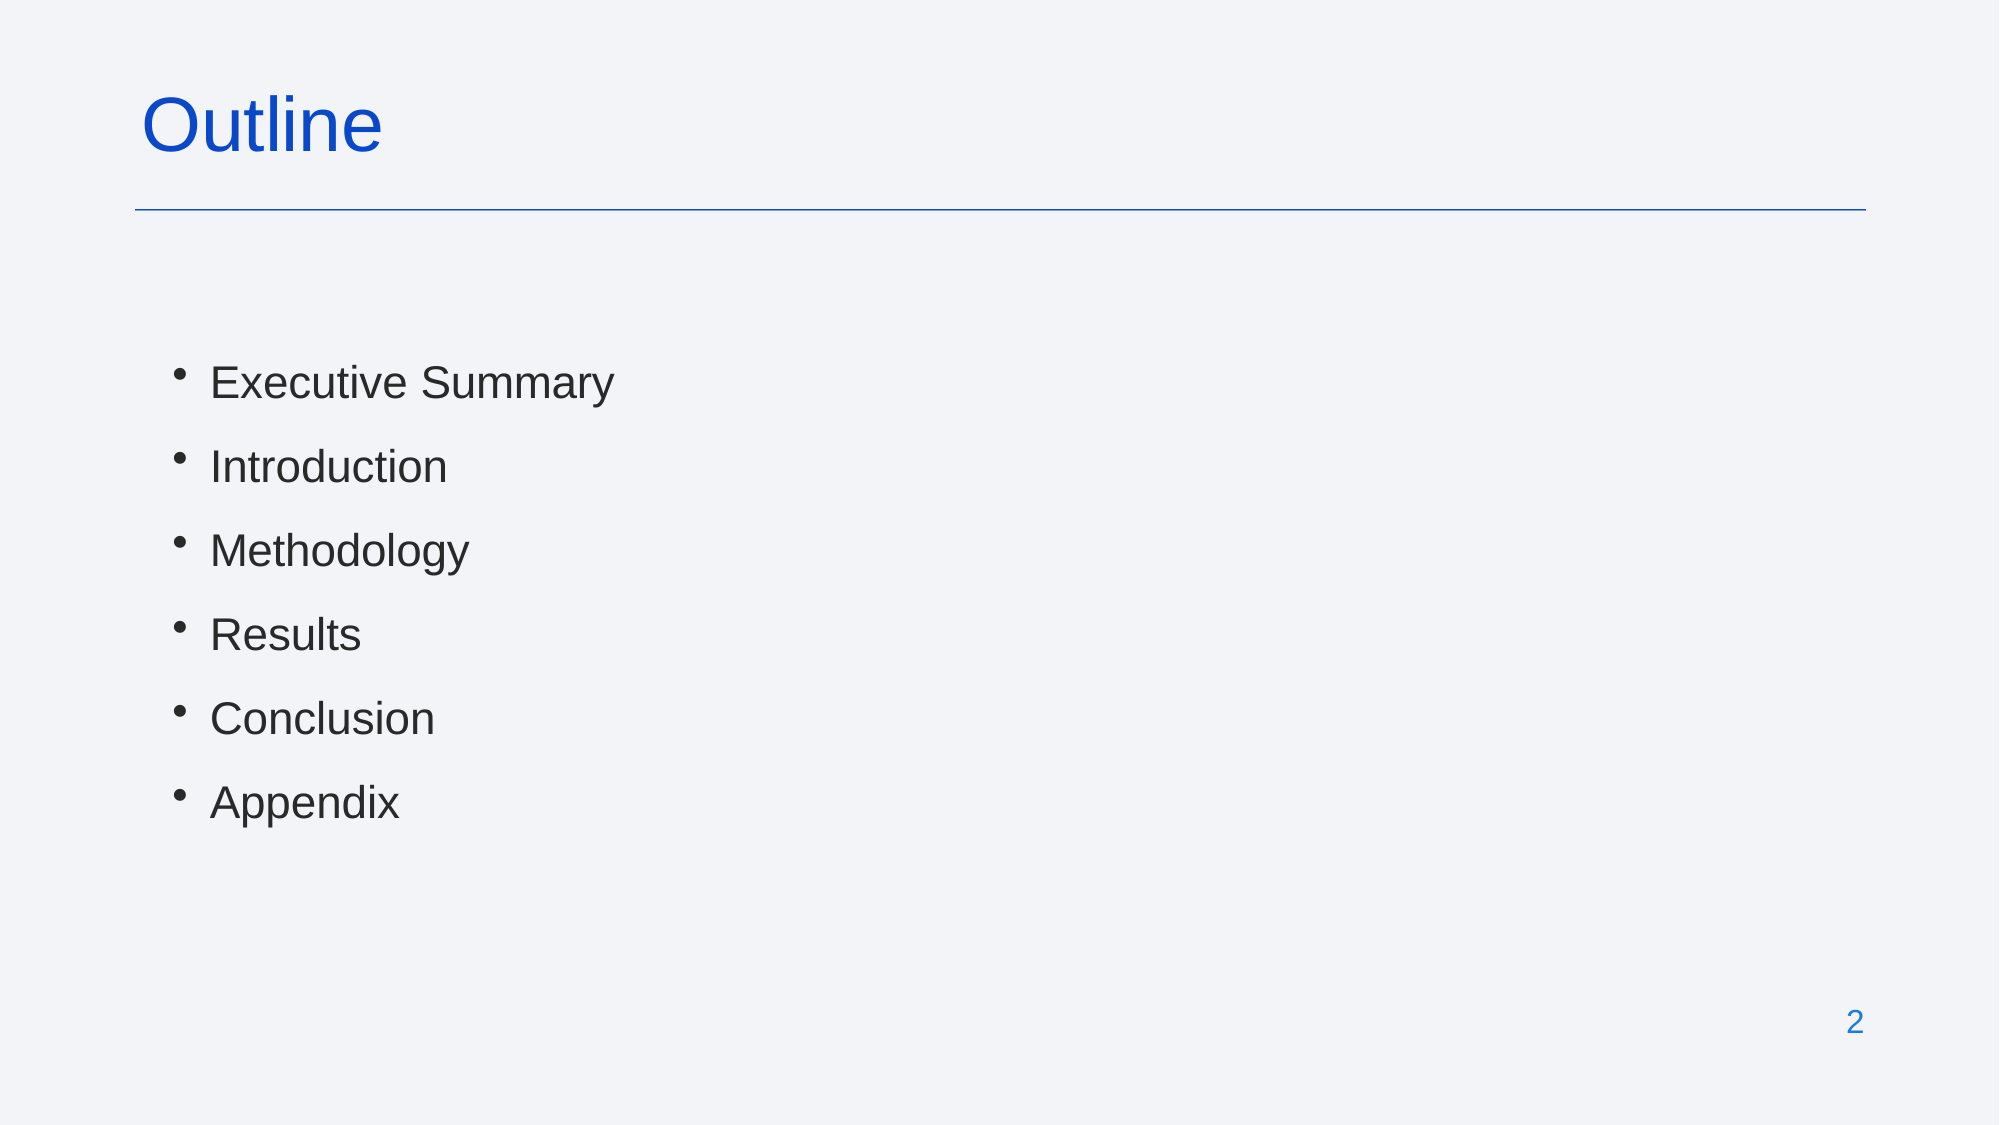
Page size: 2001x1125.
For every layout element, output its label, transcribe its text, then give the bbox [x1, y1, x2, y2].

picture [0, 0, 2000, 1125]
text_box Executive Summary Introduction Methodology Results Conclusion Appendix [170, 321, 619, 829]
text_box 2 [1843, 998, 1867, 1041]
title Outline [139, 72, 388, 263]
